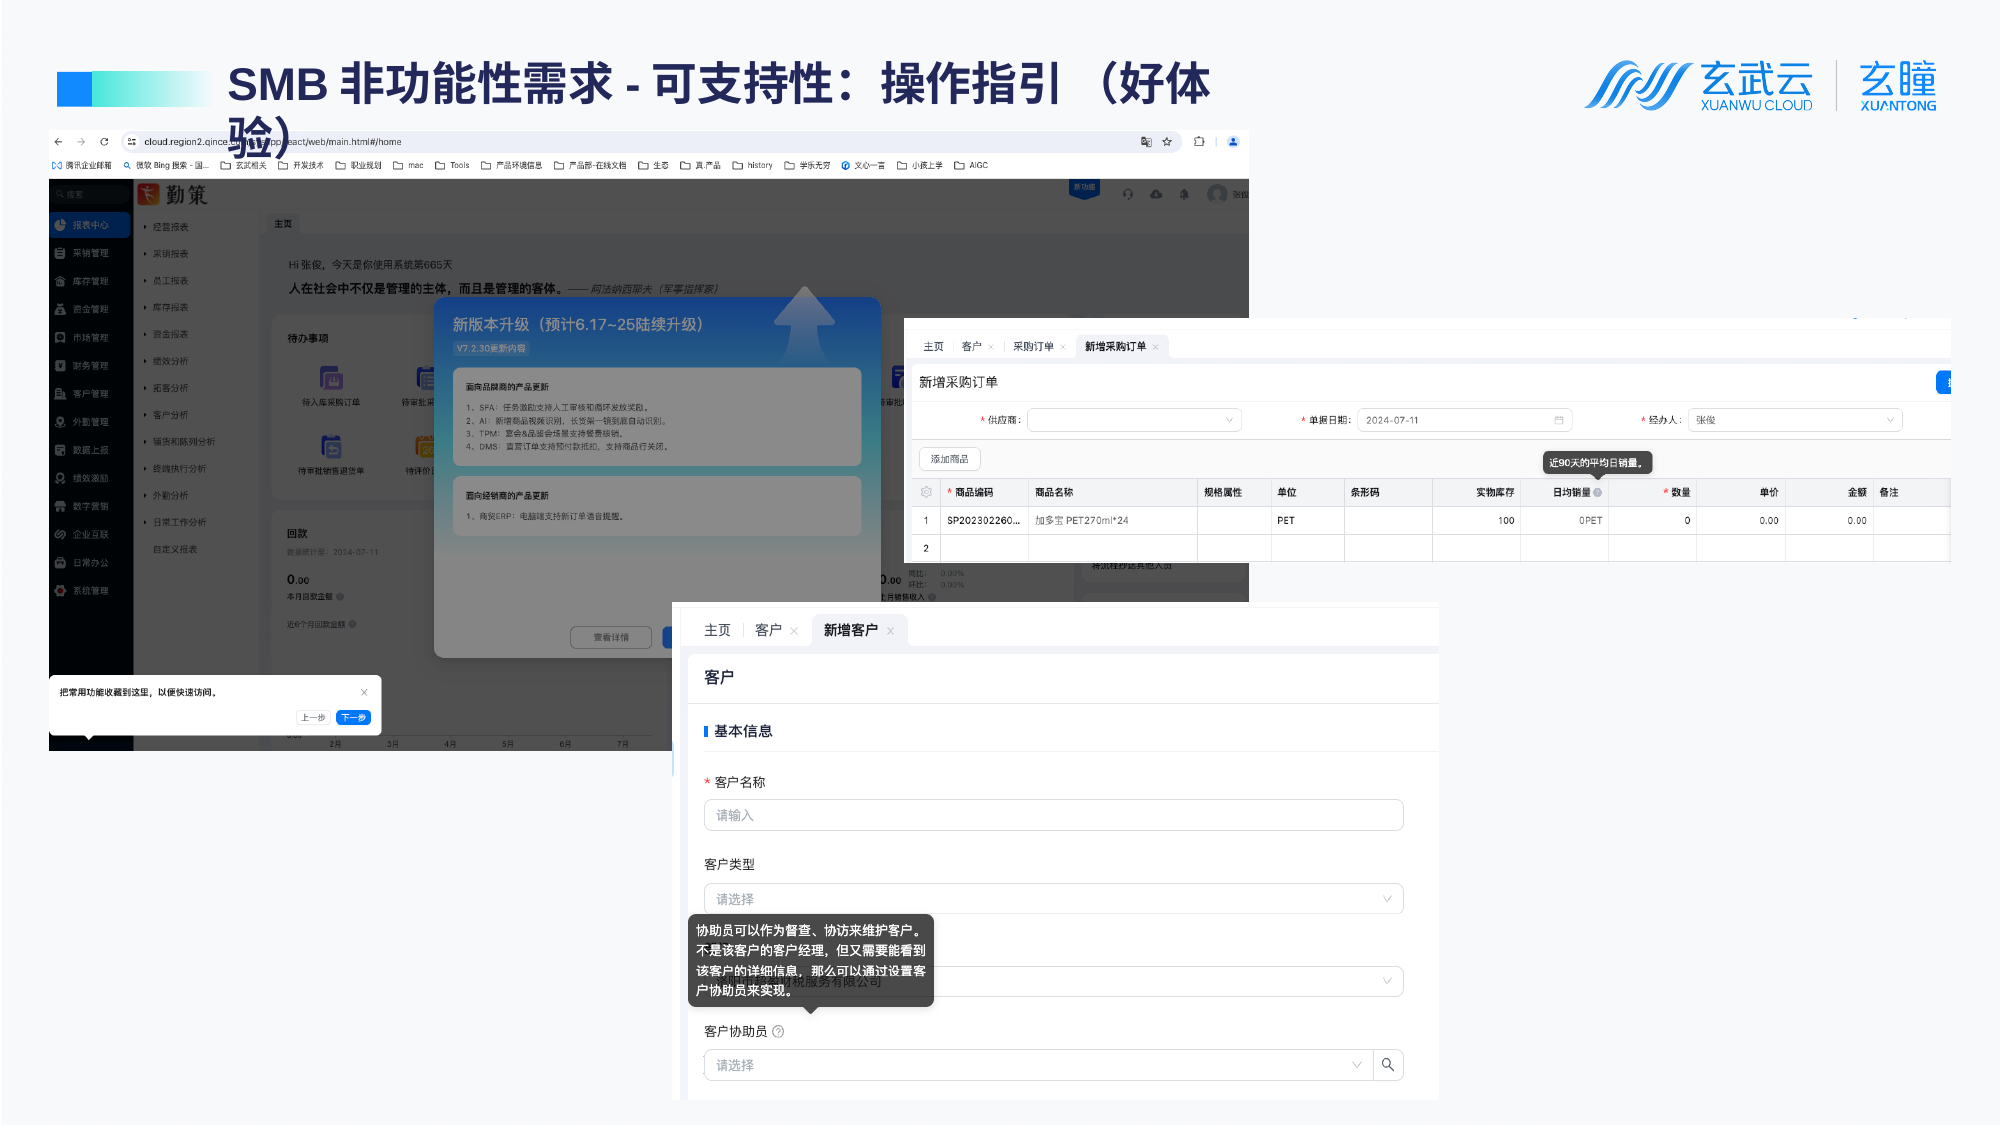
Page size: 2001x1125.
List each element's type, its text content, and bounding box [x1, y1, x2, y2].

picture [0, 0, 2000, 1125]
text_box SMB非功能性需求-可支持性：操作指引 （好体验） [212, 47, 1293, 172]
